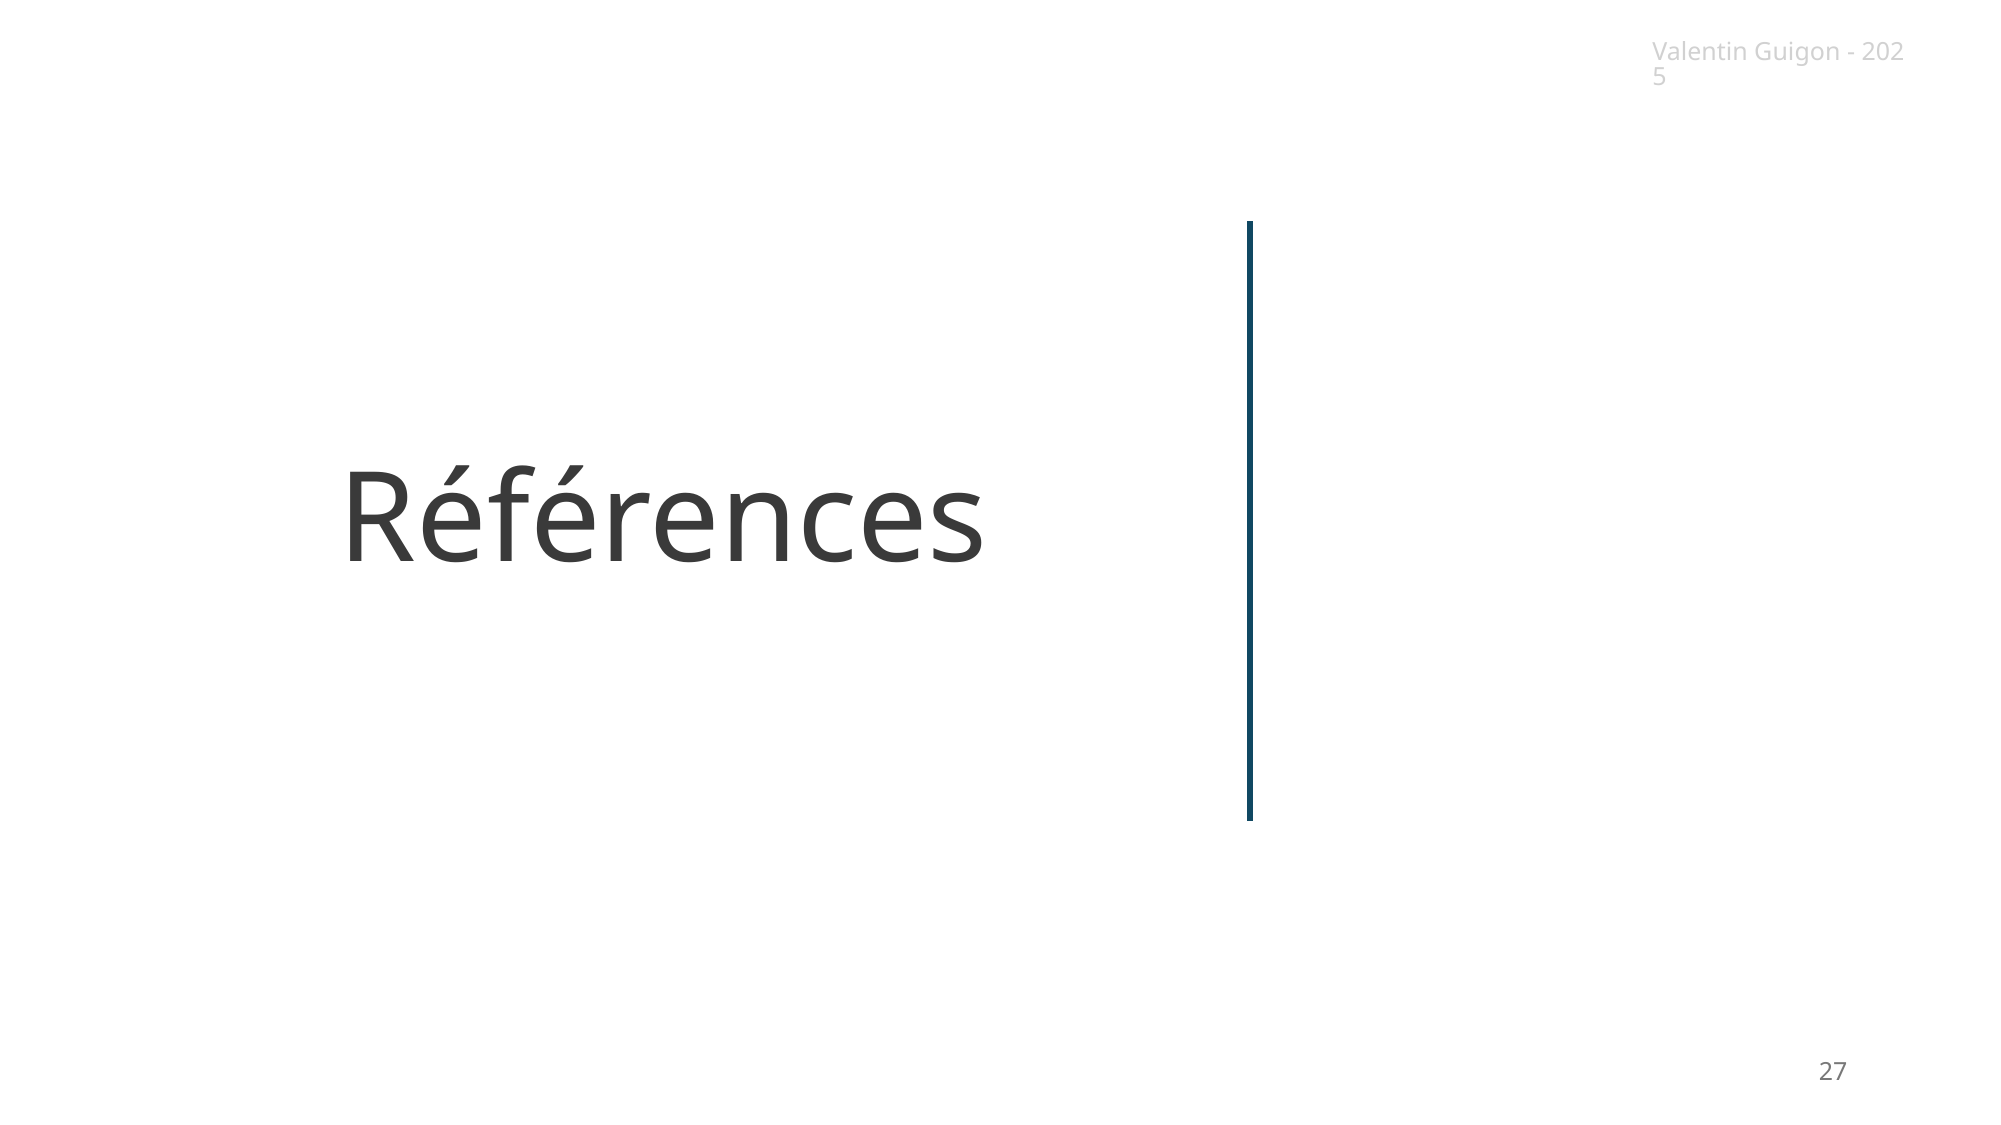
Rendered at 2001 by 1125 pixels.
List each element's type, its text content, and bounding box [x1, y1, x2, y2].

footer Valentin Guigon - 2025 [1637, 22, 1921, 83]
slide_number 27 [1412, 1042, 1863, 1103]
title Références [137, 220, 1190, 821]
